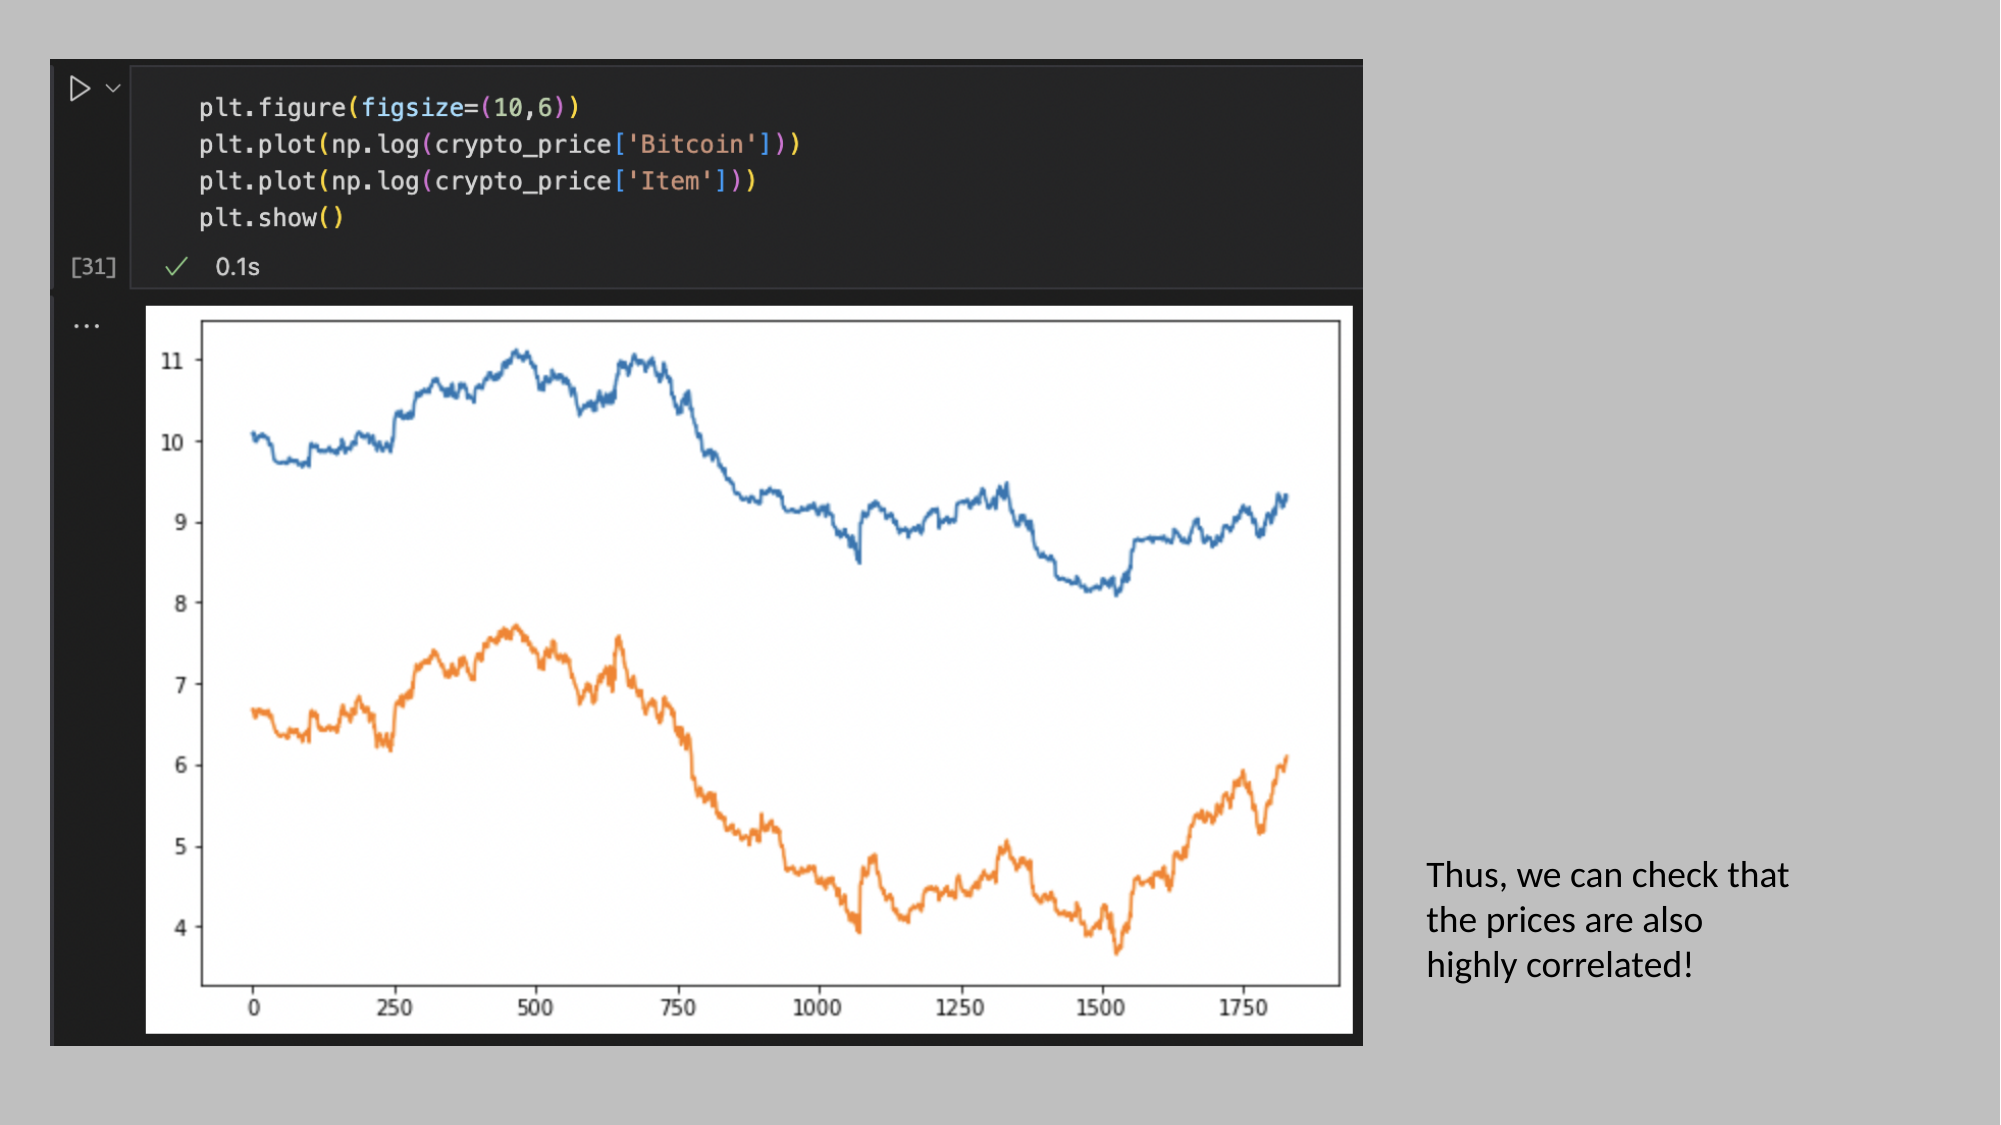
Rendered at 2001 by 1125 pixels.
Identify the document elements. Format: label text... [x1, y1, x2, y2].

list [50, 59, 1363, 1047]
text_box Thus, we can check that the prices are also highly correlated! [1411, 842, 1863, 993]
